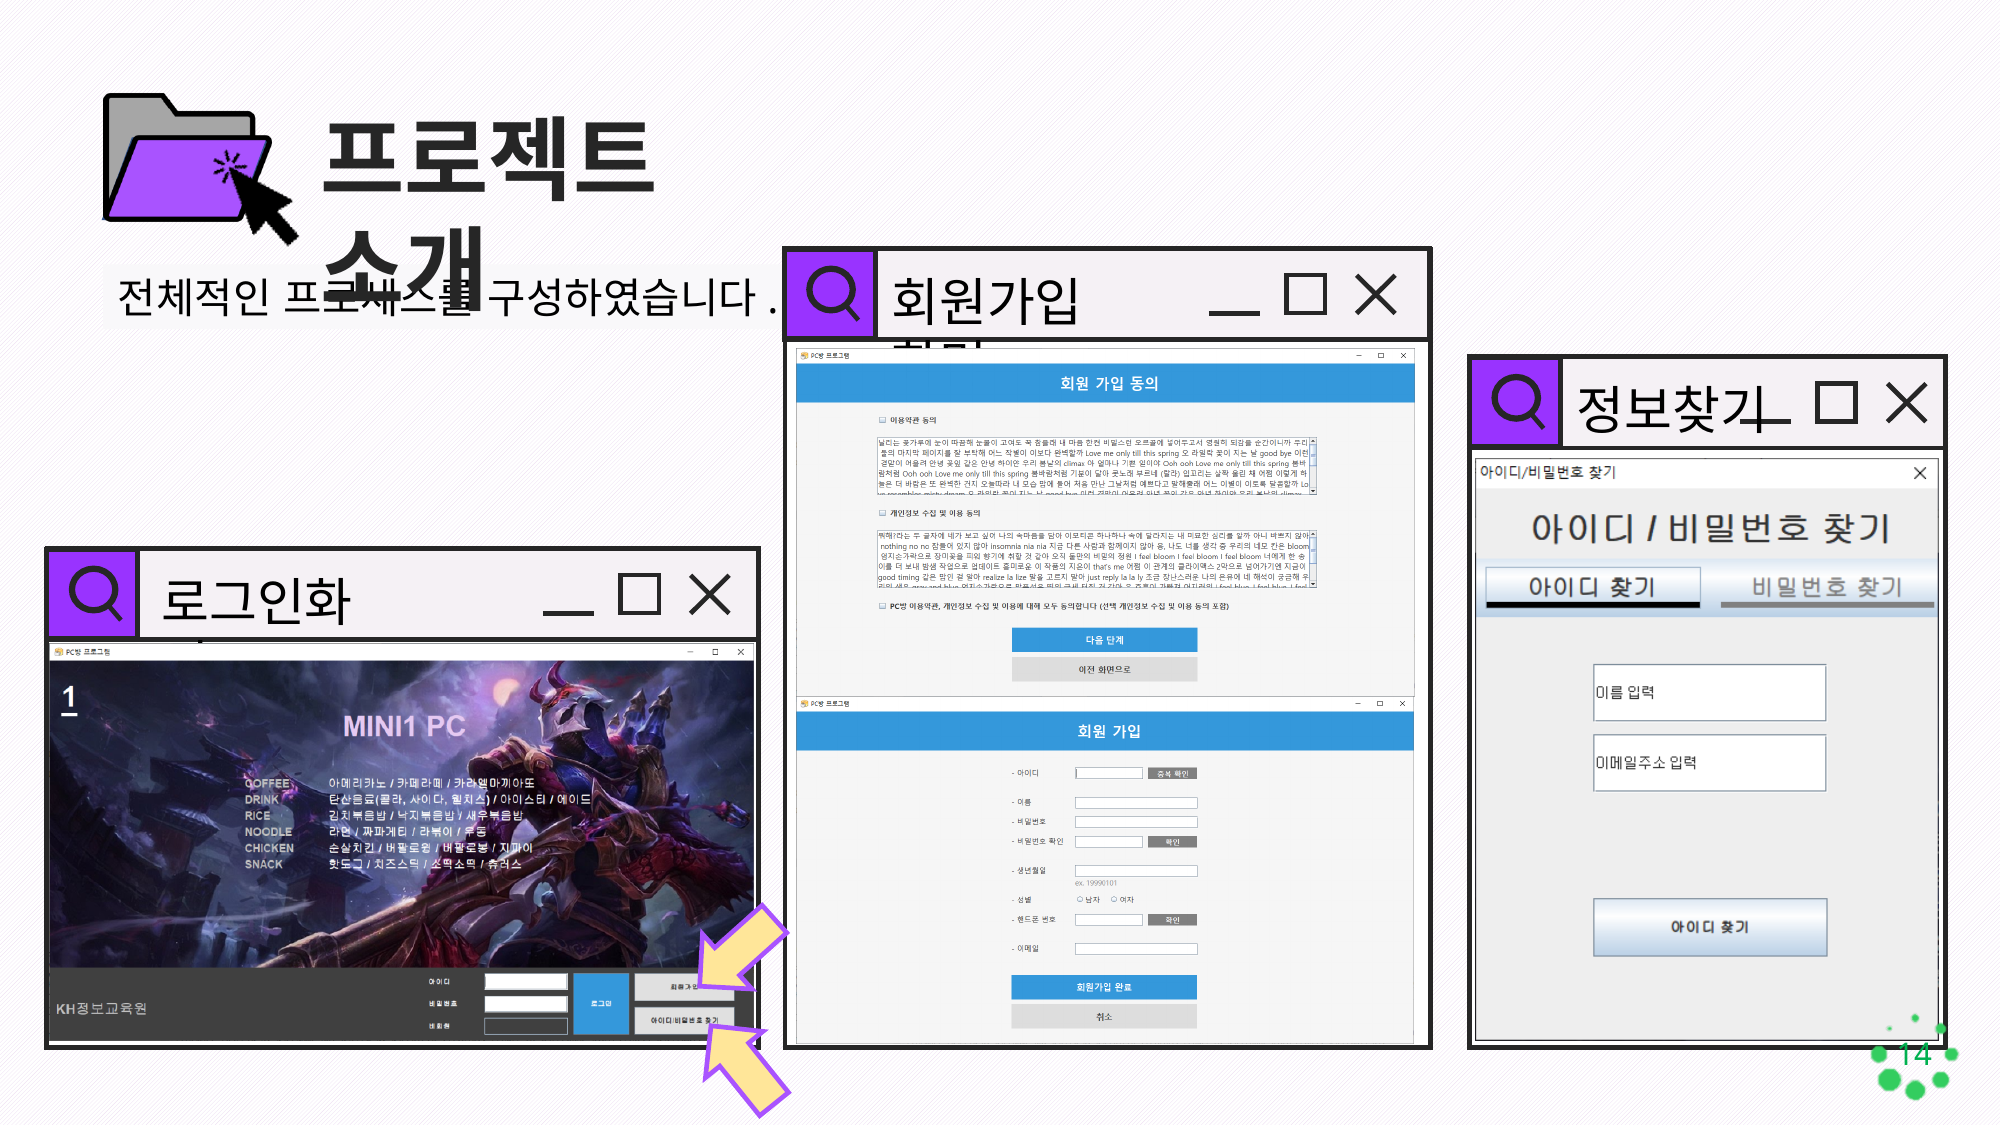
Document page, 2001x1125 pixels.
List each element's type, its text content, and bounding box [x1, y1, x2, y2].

picture [1840, 987, 2000, 1125]
text_box [759, 1029, 766, 1036]
text_box 프로젝트 소개 [305, 94, 744, 329]
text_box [784, 248, 1431, 1048]
text_box [759, 903, 784, 960]
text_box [46, 548, 759, 1048]
picture [177, 121, 323, 268]
text_box [704, 1048, 790, 1118]
text_box 전체적인 프로세스를 구성하였습니다. [103, 264, 782, 330]
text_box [1469, 356, 1946, 1048]
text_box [103, 78, 272, 236]
